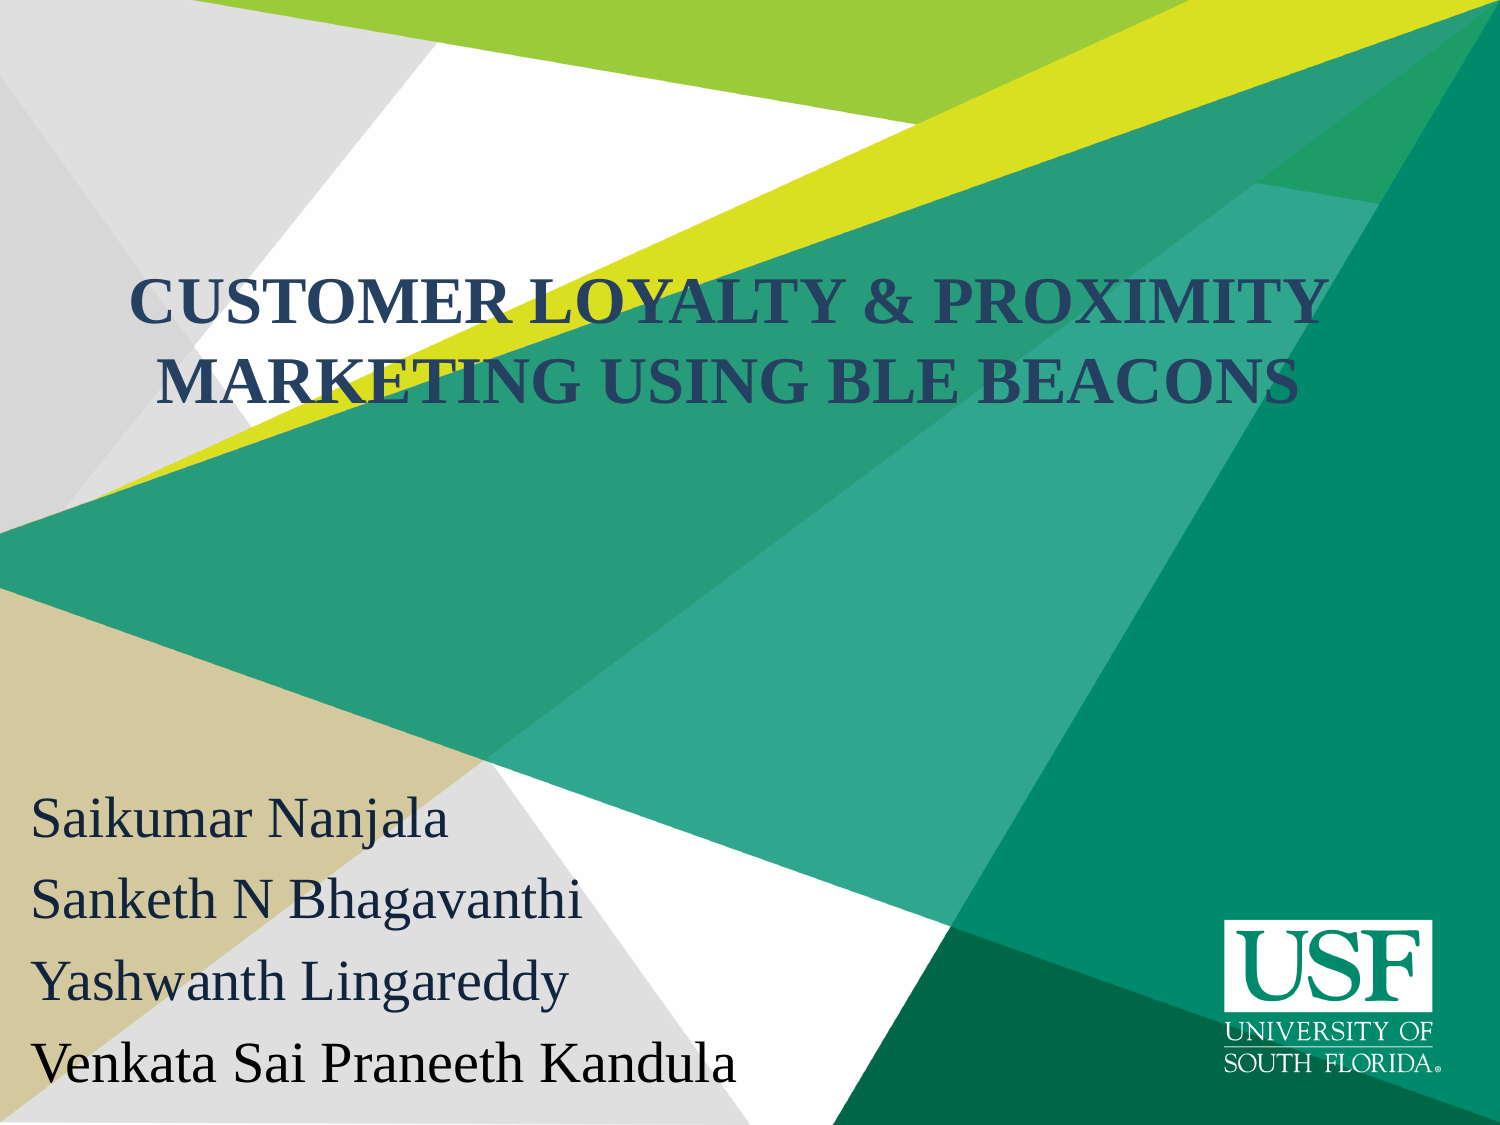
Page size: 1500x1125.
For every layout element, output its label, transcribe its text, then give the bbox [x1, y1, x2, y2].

subtitle Saikumar Nanjala Sanketh N Bhagavanthi Yashwanth Lingareddy Venkata Sai Praneeth Kandula [14, 316, 1065, 933]
title CUSTOMER LOYALTY & Proximity marketing using ble beacons [55, 78, 1403, 595]
picture [0, 0, 1500, 1125]
